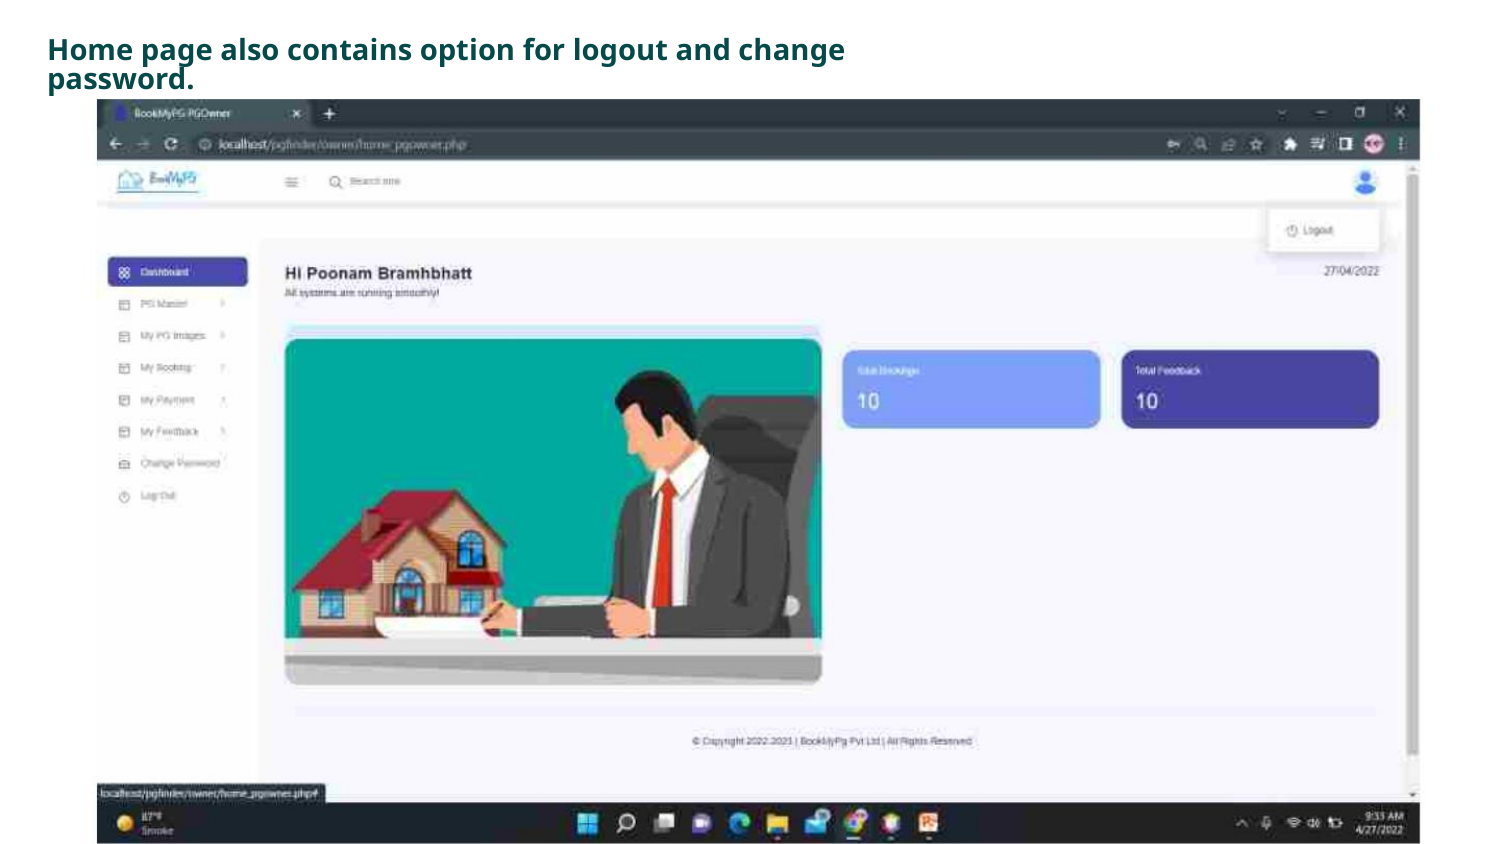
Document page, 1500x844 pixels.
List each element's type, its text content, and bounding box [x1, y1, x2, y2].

text_box [0, 0, 1500, 844]
text_box Home page also contains option for logout and change password. [47, 37, 971, 96]
